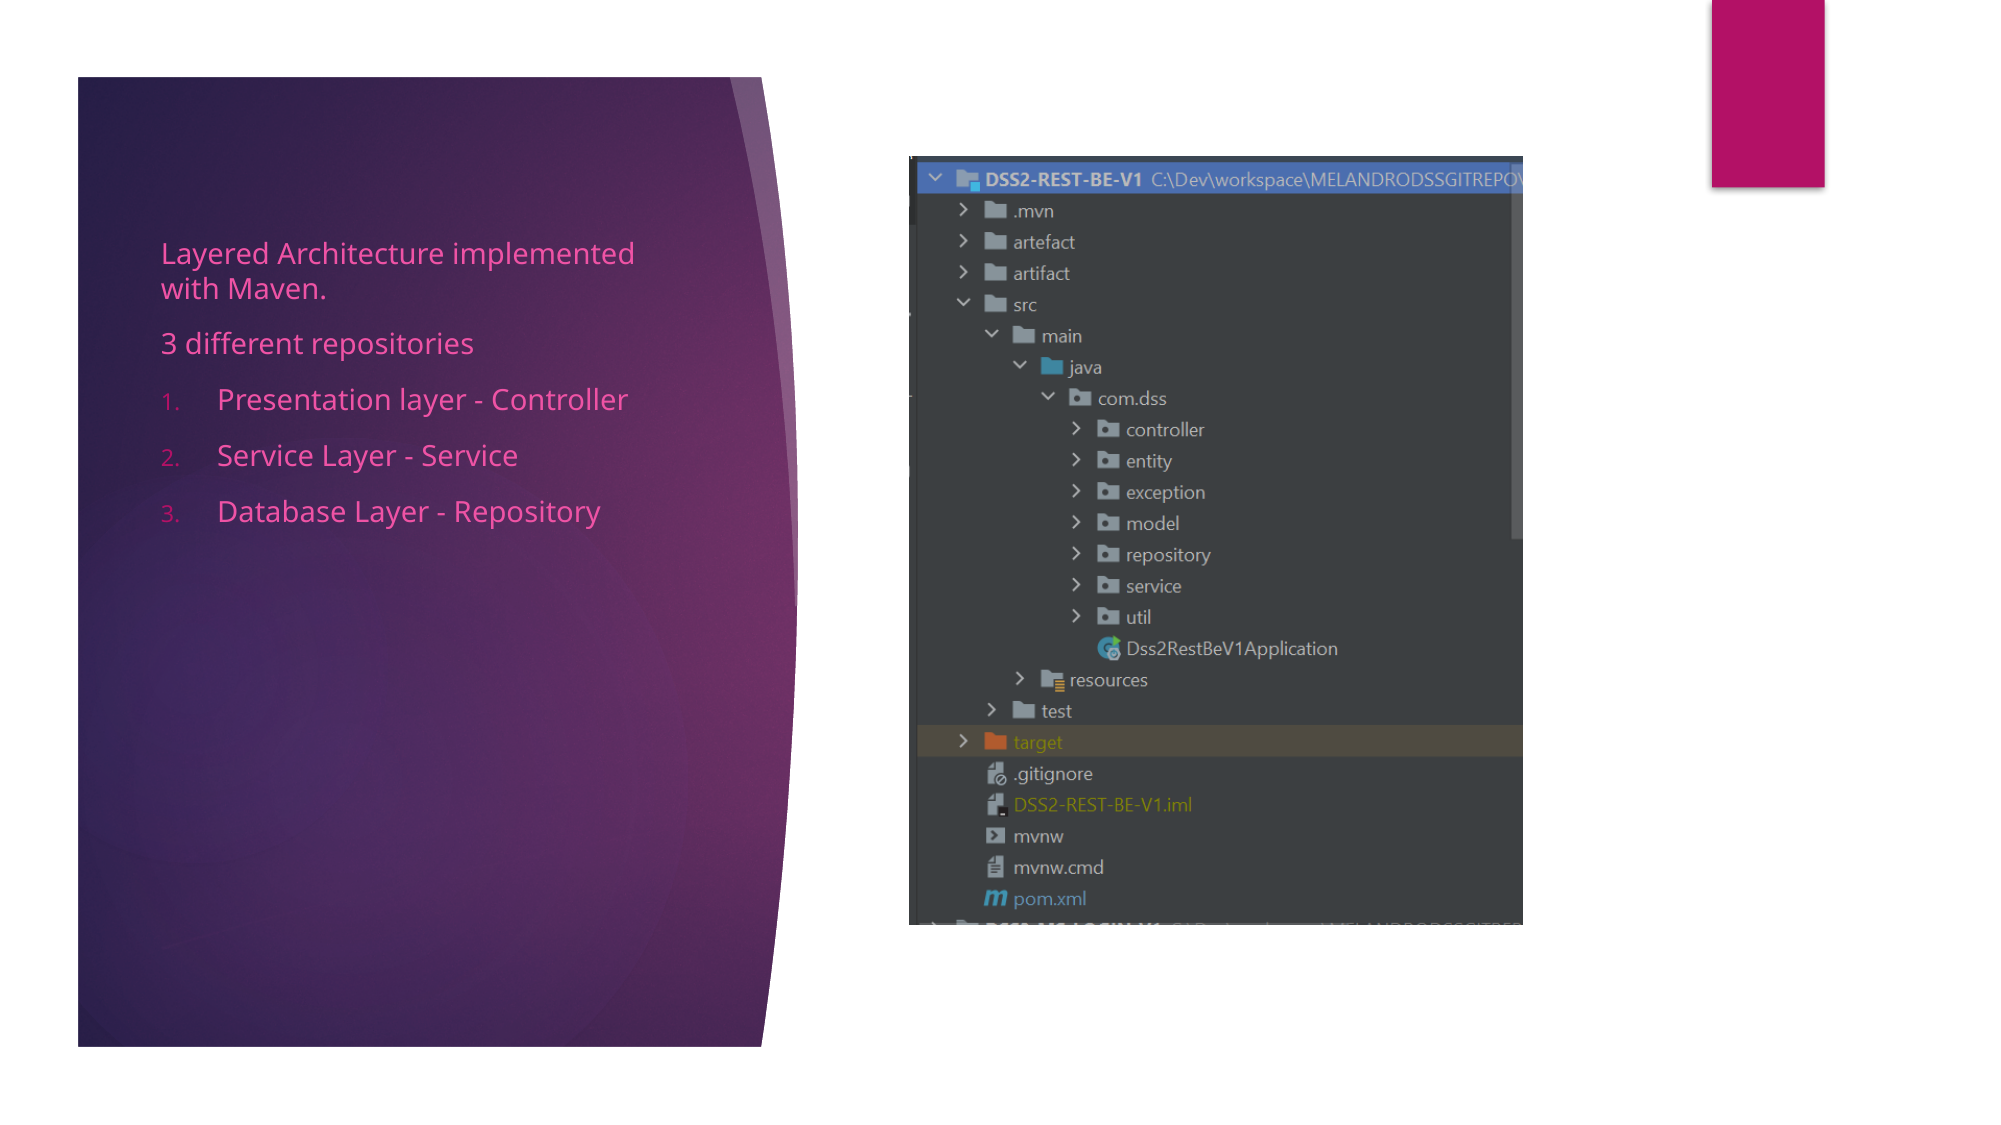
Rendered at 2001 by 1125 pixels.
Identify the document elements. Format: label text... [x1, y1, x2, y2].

list Layered Architecture implemented with Maven. 3 different repositories Presentation layer - Controller Service Layer - Service Database Layer - Repository [145, 227, 704, 703]
picture [909, 155, 1523, 926]
